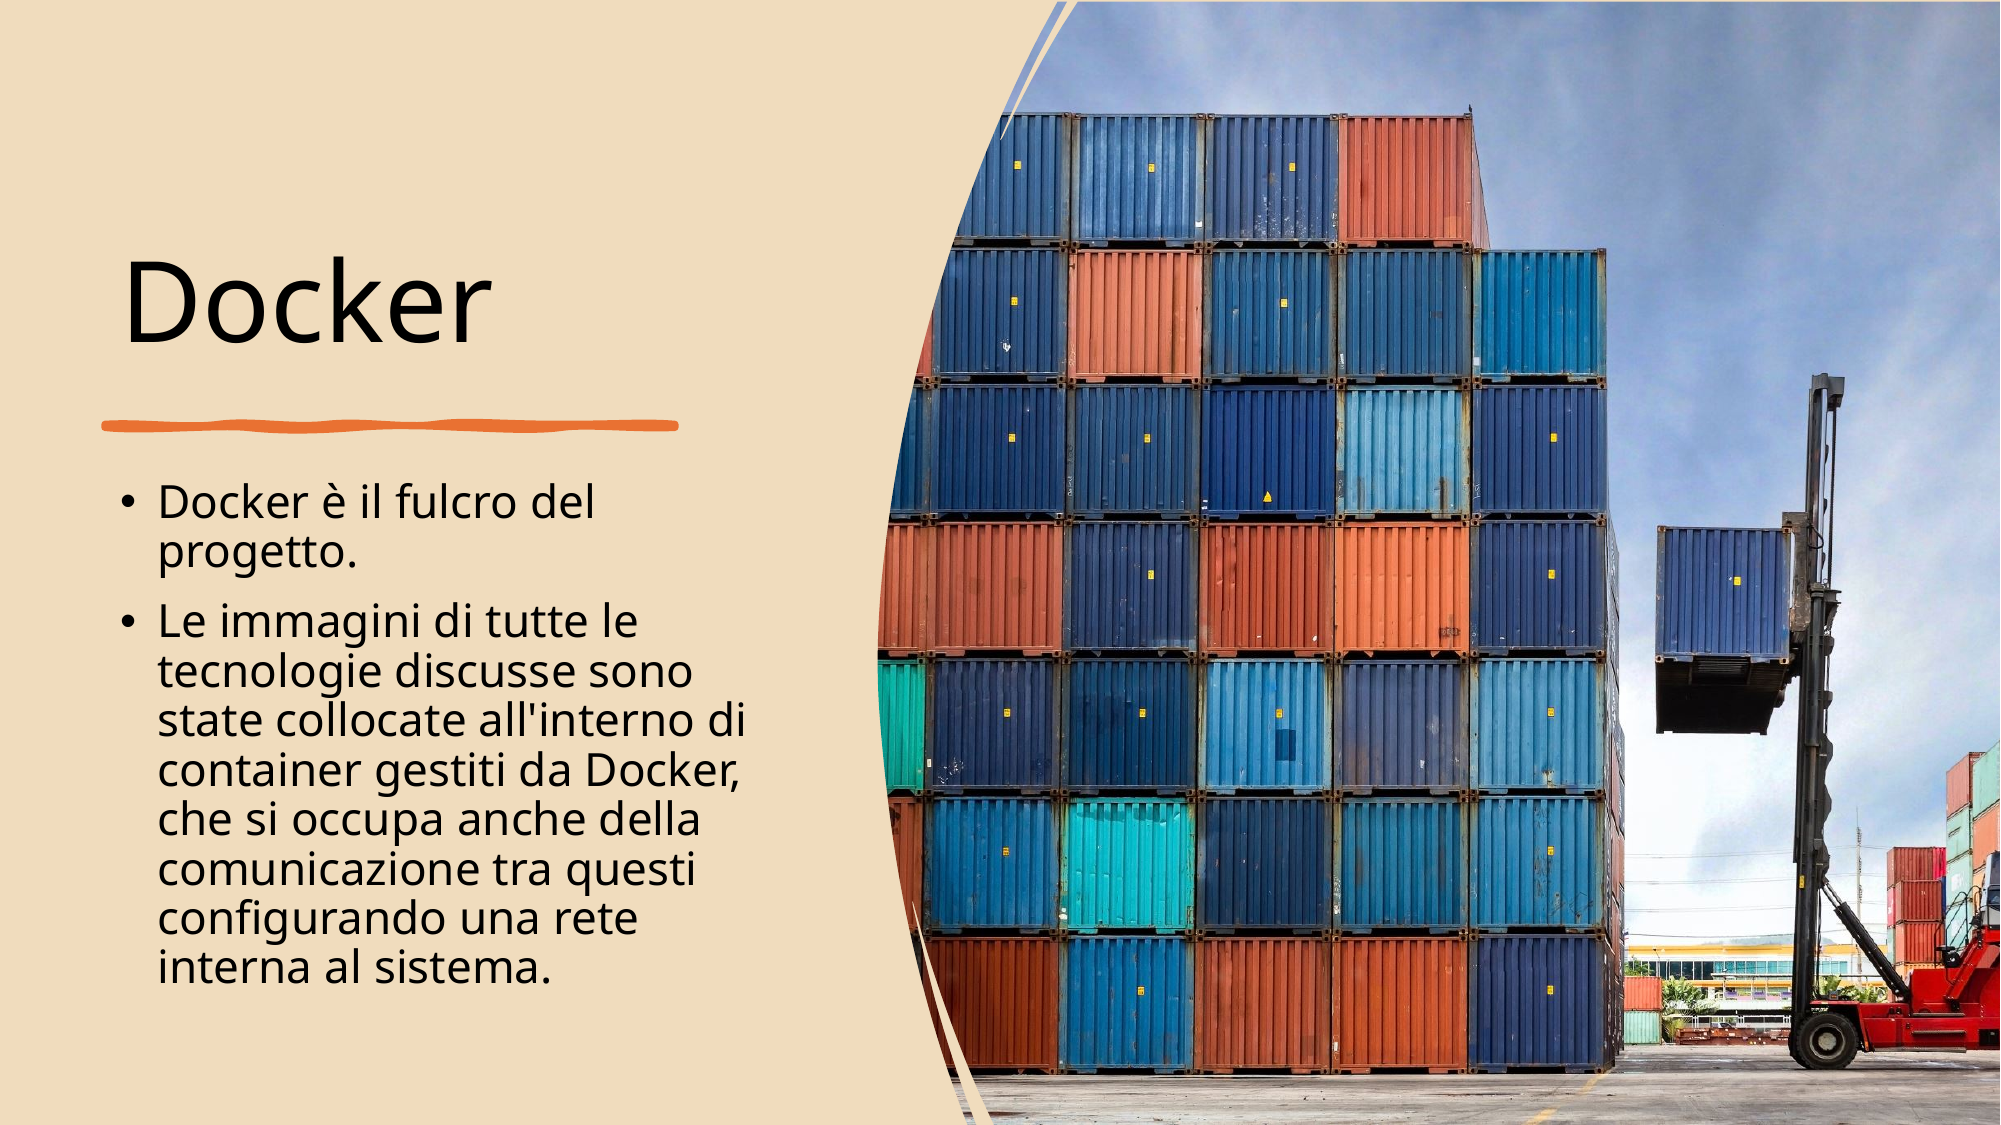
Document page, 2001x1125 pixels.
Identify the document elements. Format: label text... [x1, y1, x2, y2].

picture [877, 1, 2000, 1125]
text_box [103, 420, 677, 432]
text_box [0, 0, 2000, 1125]
title Docker [105, 53, 822, 375]
list Docker è il fulcro del progetto. Le immagini di tutte le tecnologie discusse sono state collocate all'interno di container gestiti da Docker, che si occupa anche della comunicazione tra questi configurando una rete interna al sistema. [105, 471, 802, 1016]
